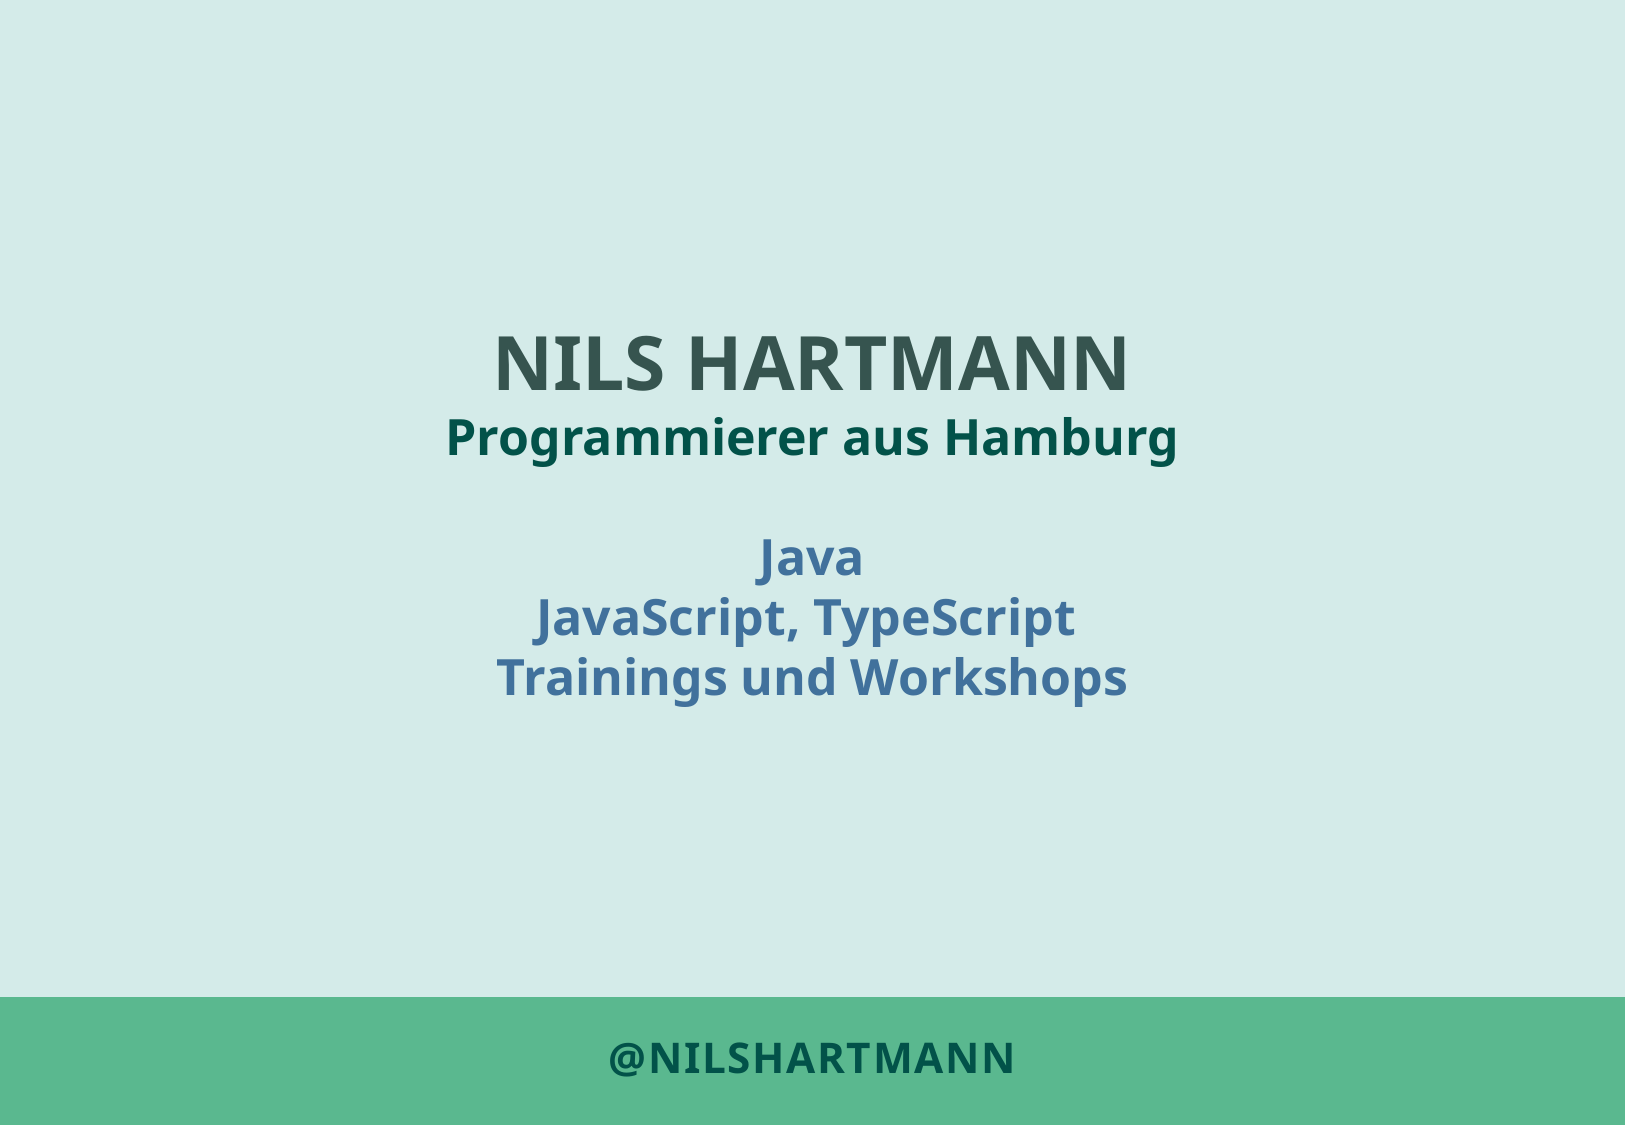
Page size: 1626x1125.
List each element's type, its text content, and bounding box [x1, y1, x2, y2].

text_box NILS HARTMANN Programmierer aus Hamburg Java JavaScript, TypeScript Trainings und Workshops [430, 307, 1195, 873]
title @nilshartmann [0, 995, 1625, 1125]
